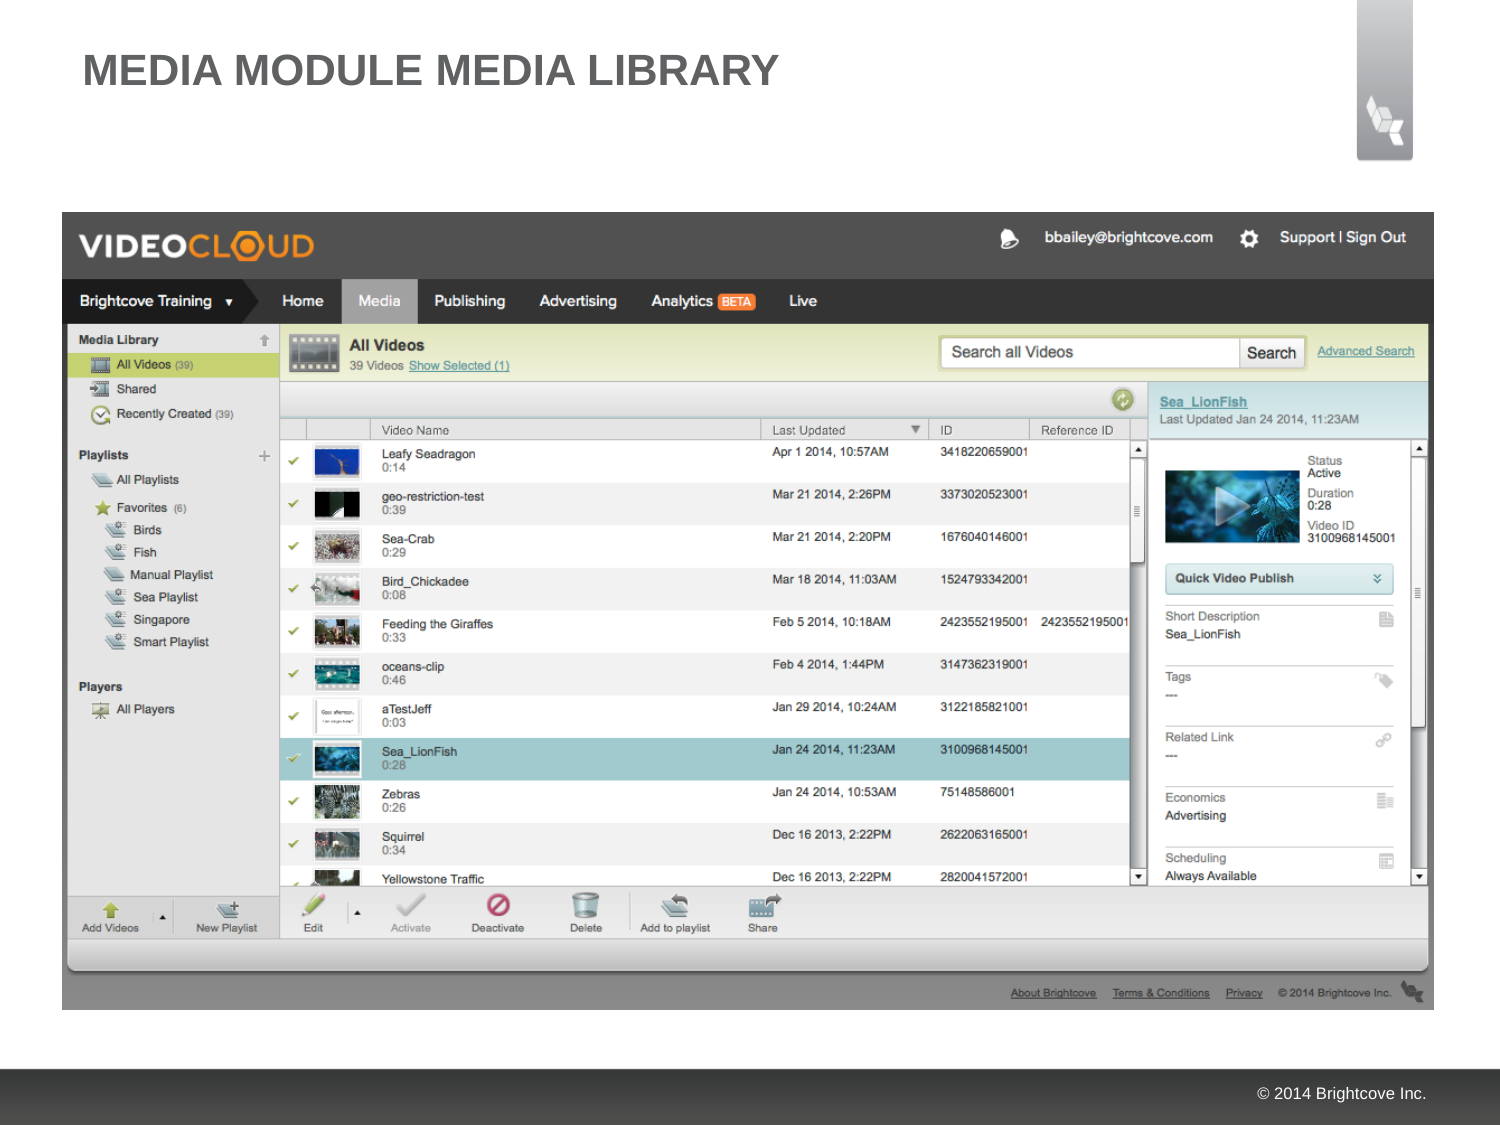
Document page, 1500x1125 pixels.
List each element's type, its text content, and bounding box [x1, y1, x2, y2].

picture [0, 0, 1500, 1125]
title Media Module Media Library [66, 34, 1322, 203]
